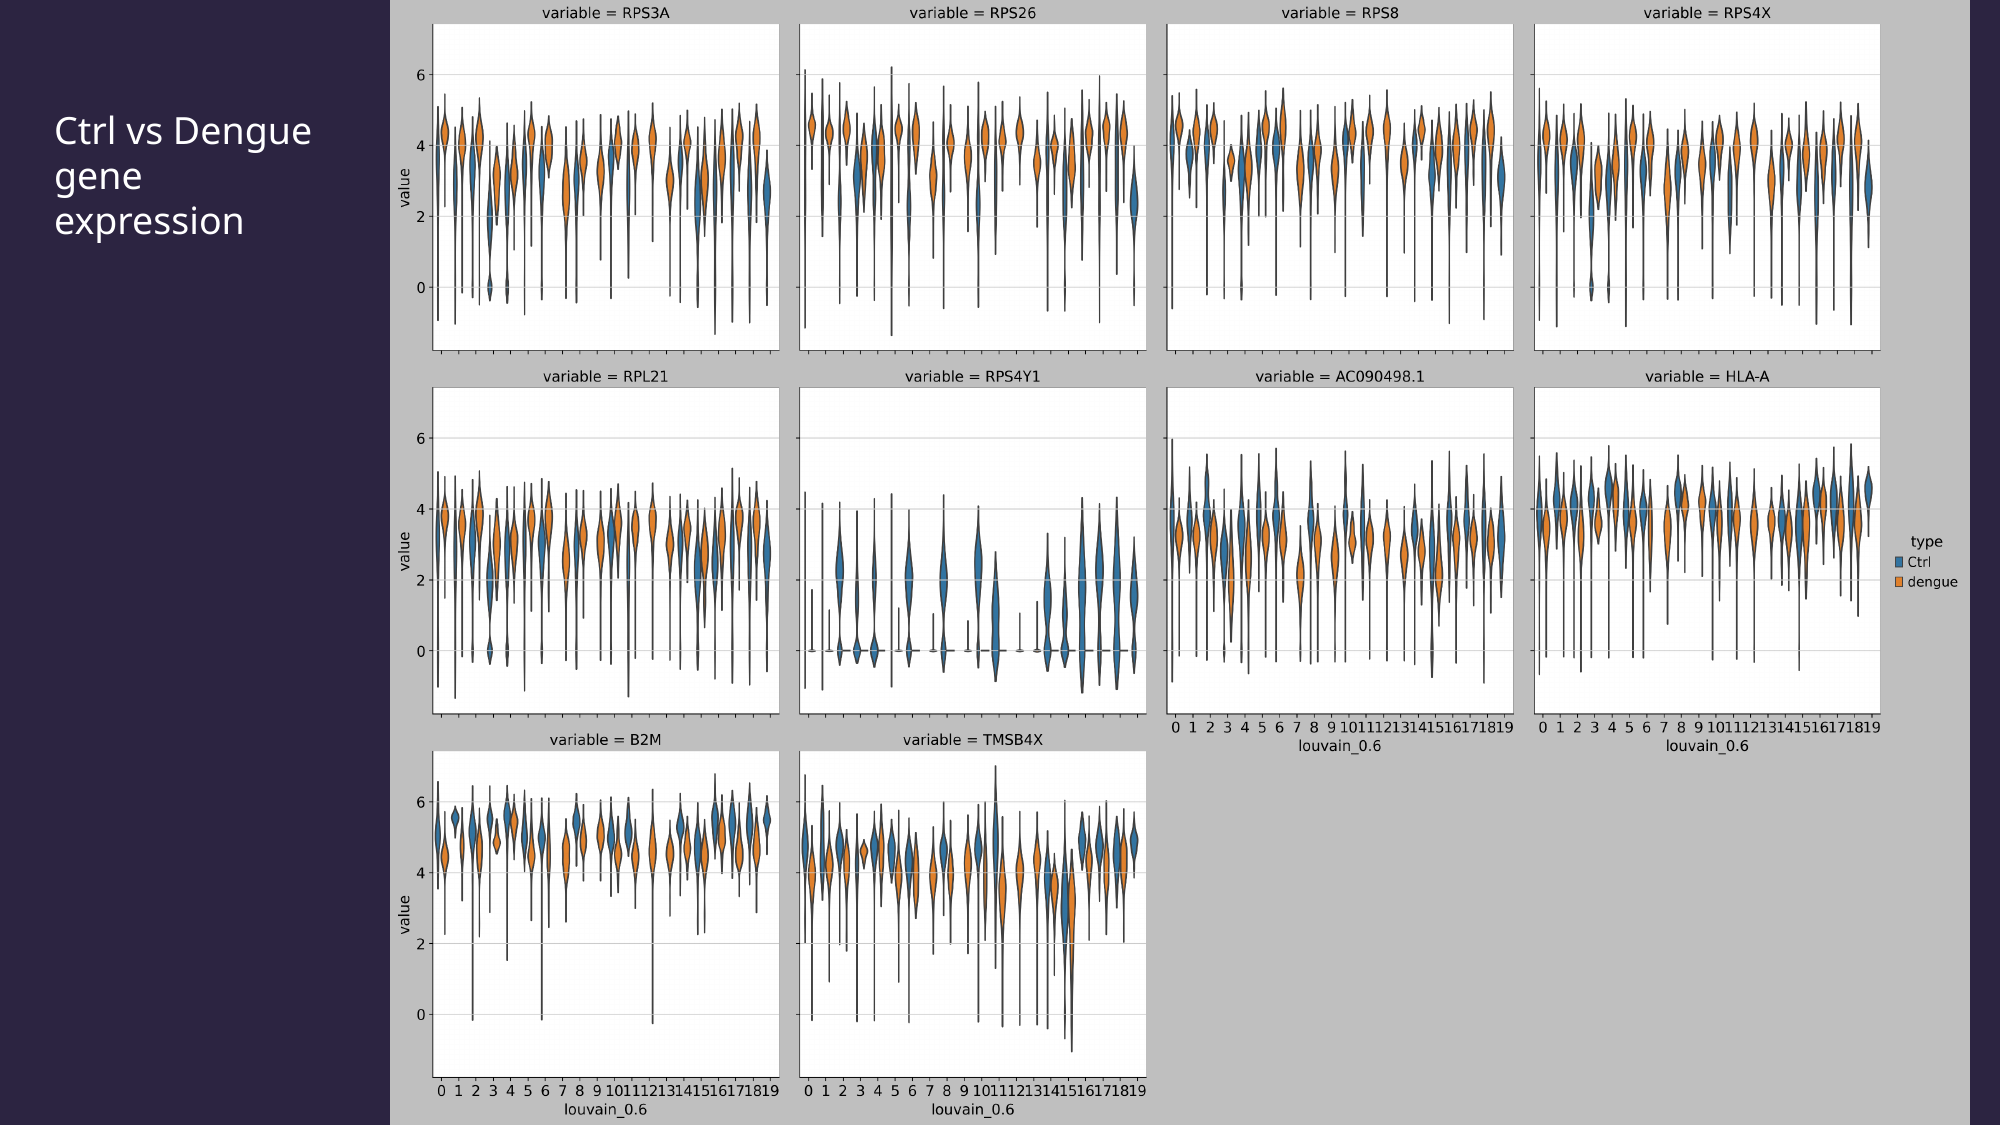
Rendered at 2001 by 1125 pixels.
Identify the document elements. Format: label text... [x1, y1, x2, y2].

text_box Ctrl vs Dengue gene expression [39, 99, 346, 249]
picture [389, 0, 1970, 1125]
